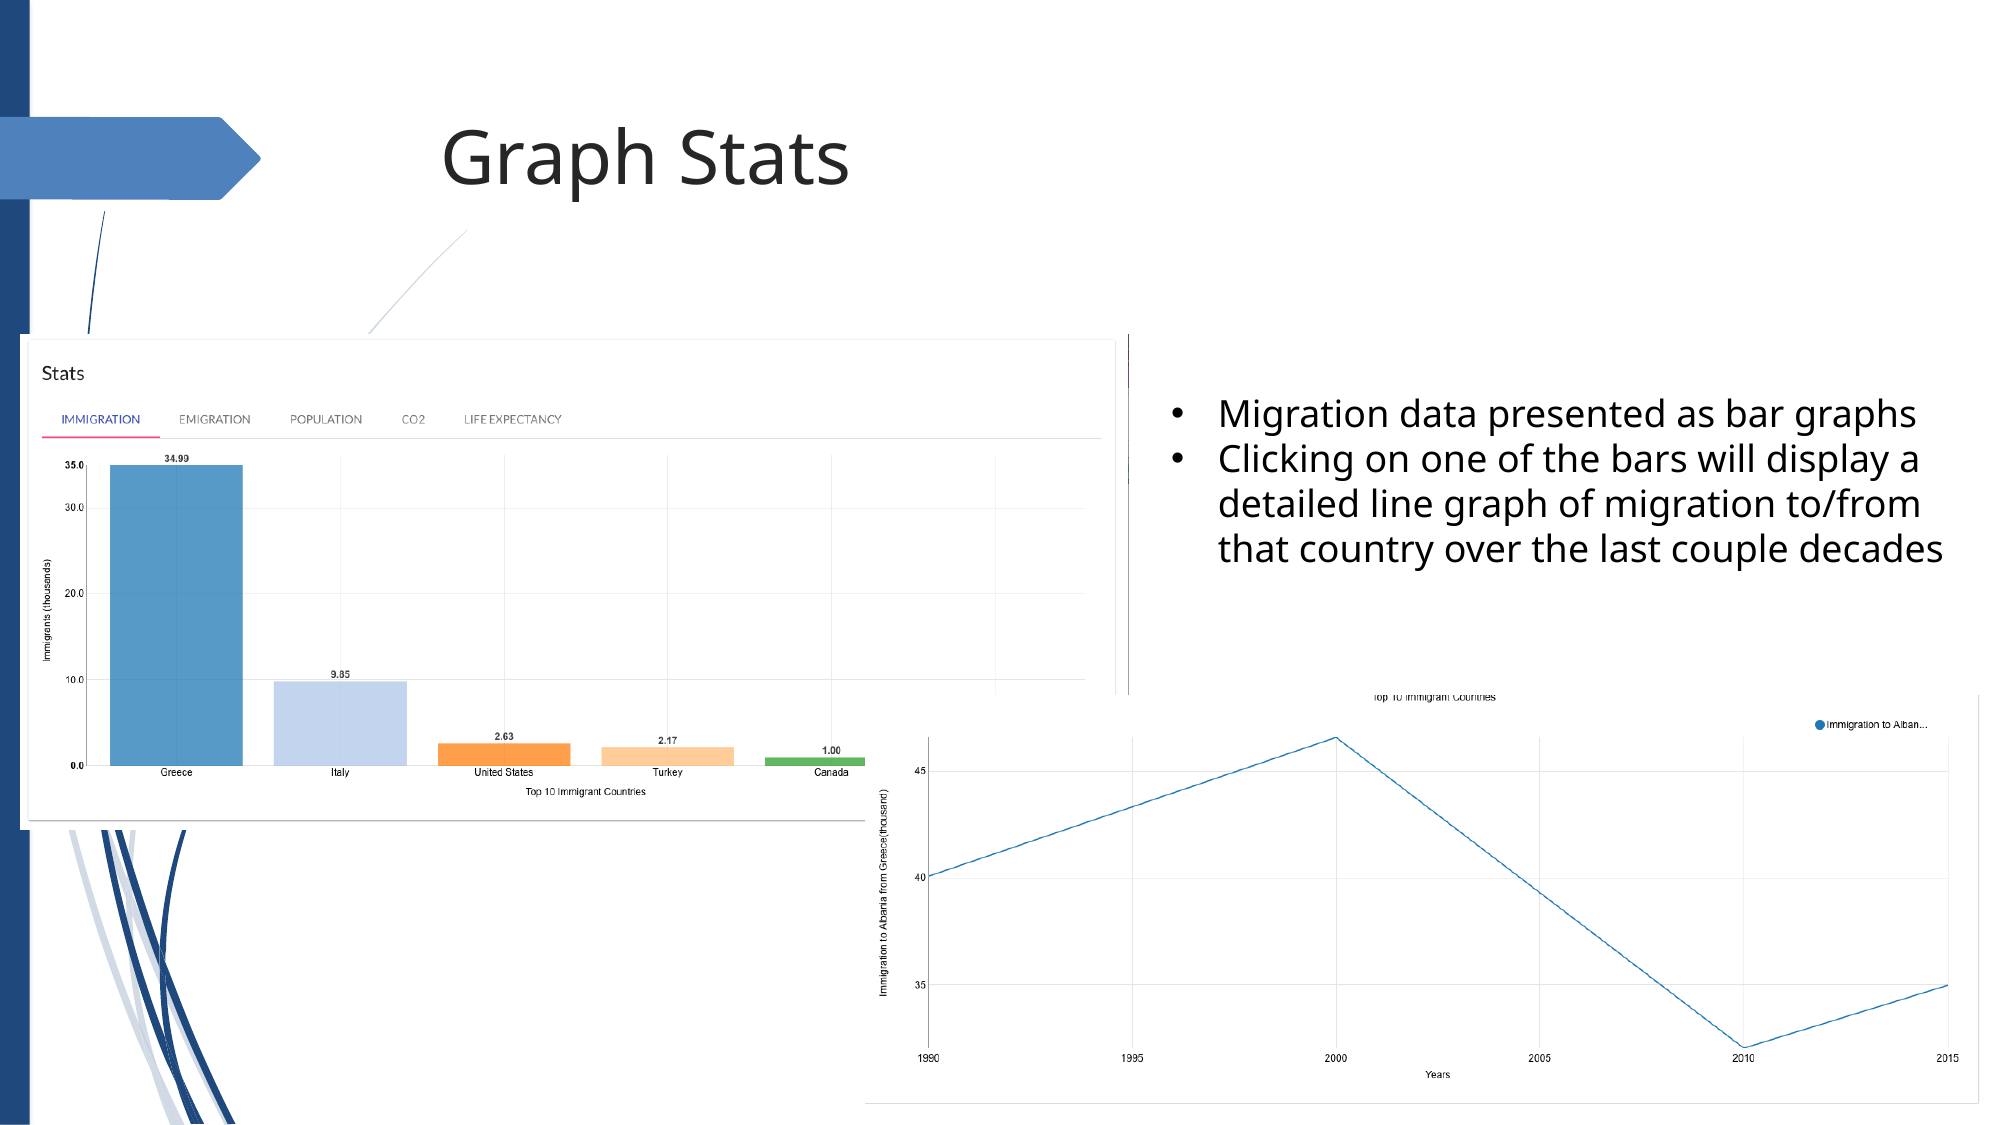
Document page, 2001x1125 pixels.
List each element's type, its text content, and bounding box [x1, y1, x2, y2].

text_box Graph Stats [425, 102, 1887, 313]
picture [19, 334, 1980, 1105]
text_box Migration data presented as bar graphs Clicking on one of the bars will display a detailed line graph of migration to/from that country over the last couple decades [1156, 382, 1962, 668]
